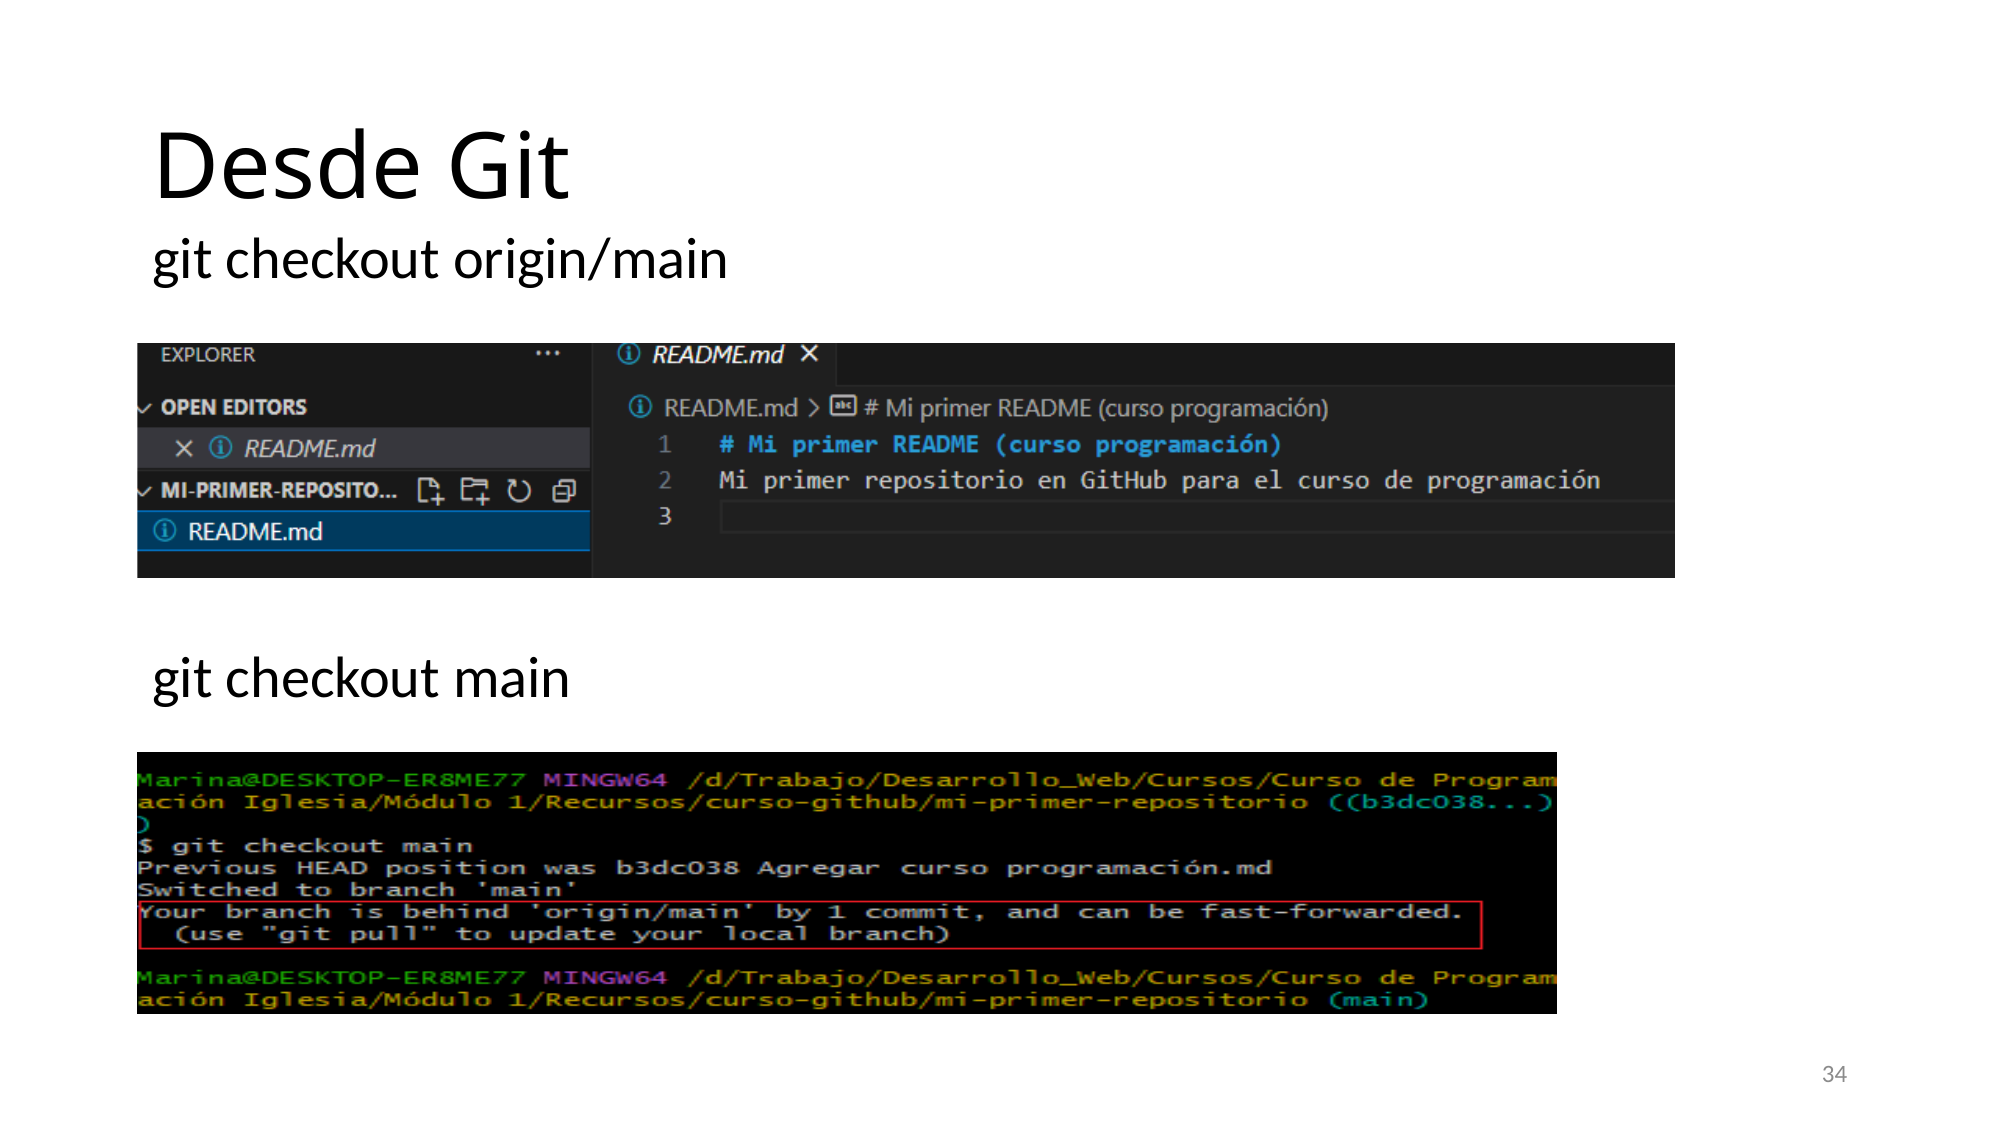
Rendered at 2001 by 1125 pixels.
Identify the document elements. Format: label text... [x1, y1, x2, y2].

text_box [137, 343, 1675, 578]
title Desde Git [137, 59, 1863, 221]
slide_number 34 [1412, 1042, 1863, 1103]
list git checkout origin/main git checkout main [137, 221, 1863, 1014]
picture [137, 752, 1557, 1014]
